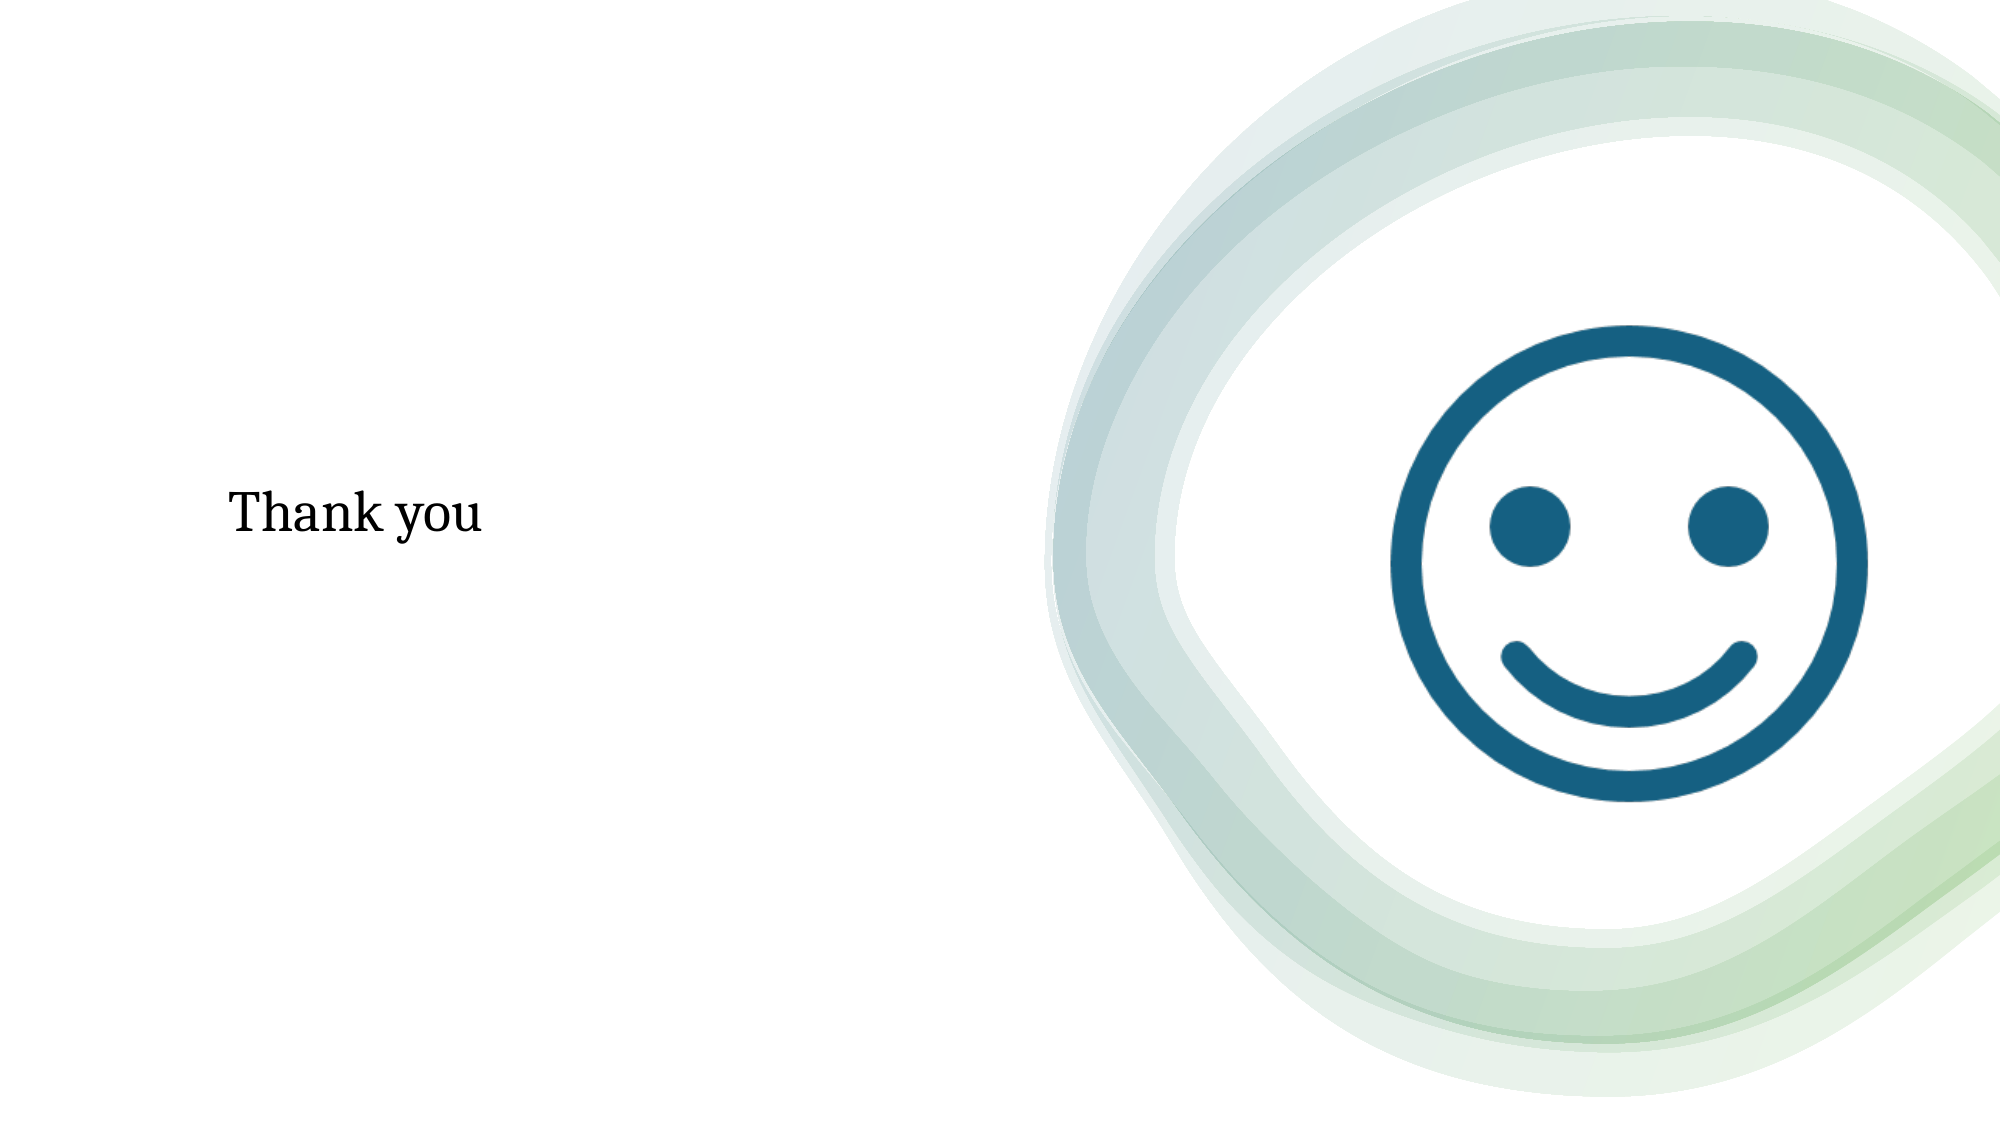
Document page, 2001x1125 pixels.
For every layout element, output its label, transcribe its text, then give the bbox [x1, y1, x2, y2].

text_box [1044, 0, 2000, 1098]
text_box [0, 0, 2000, 1125]
picture [1331, 266, 1927, 862]
list Thank you [137, 299, 1044, 1014]
